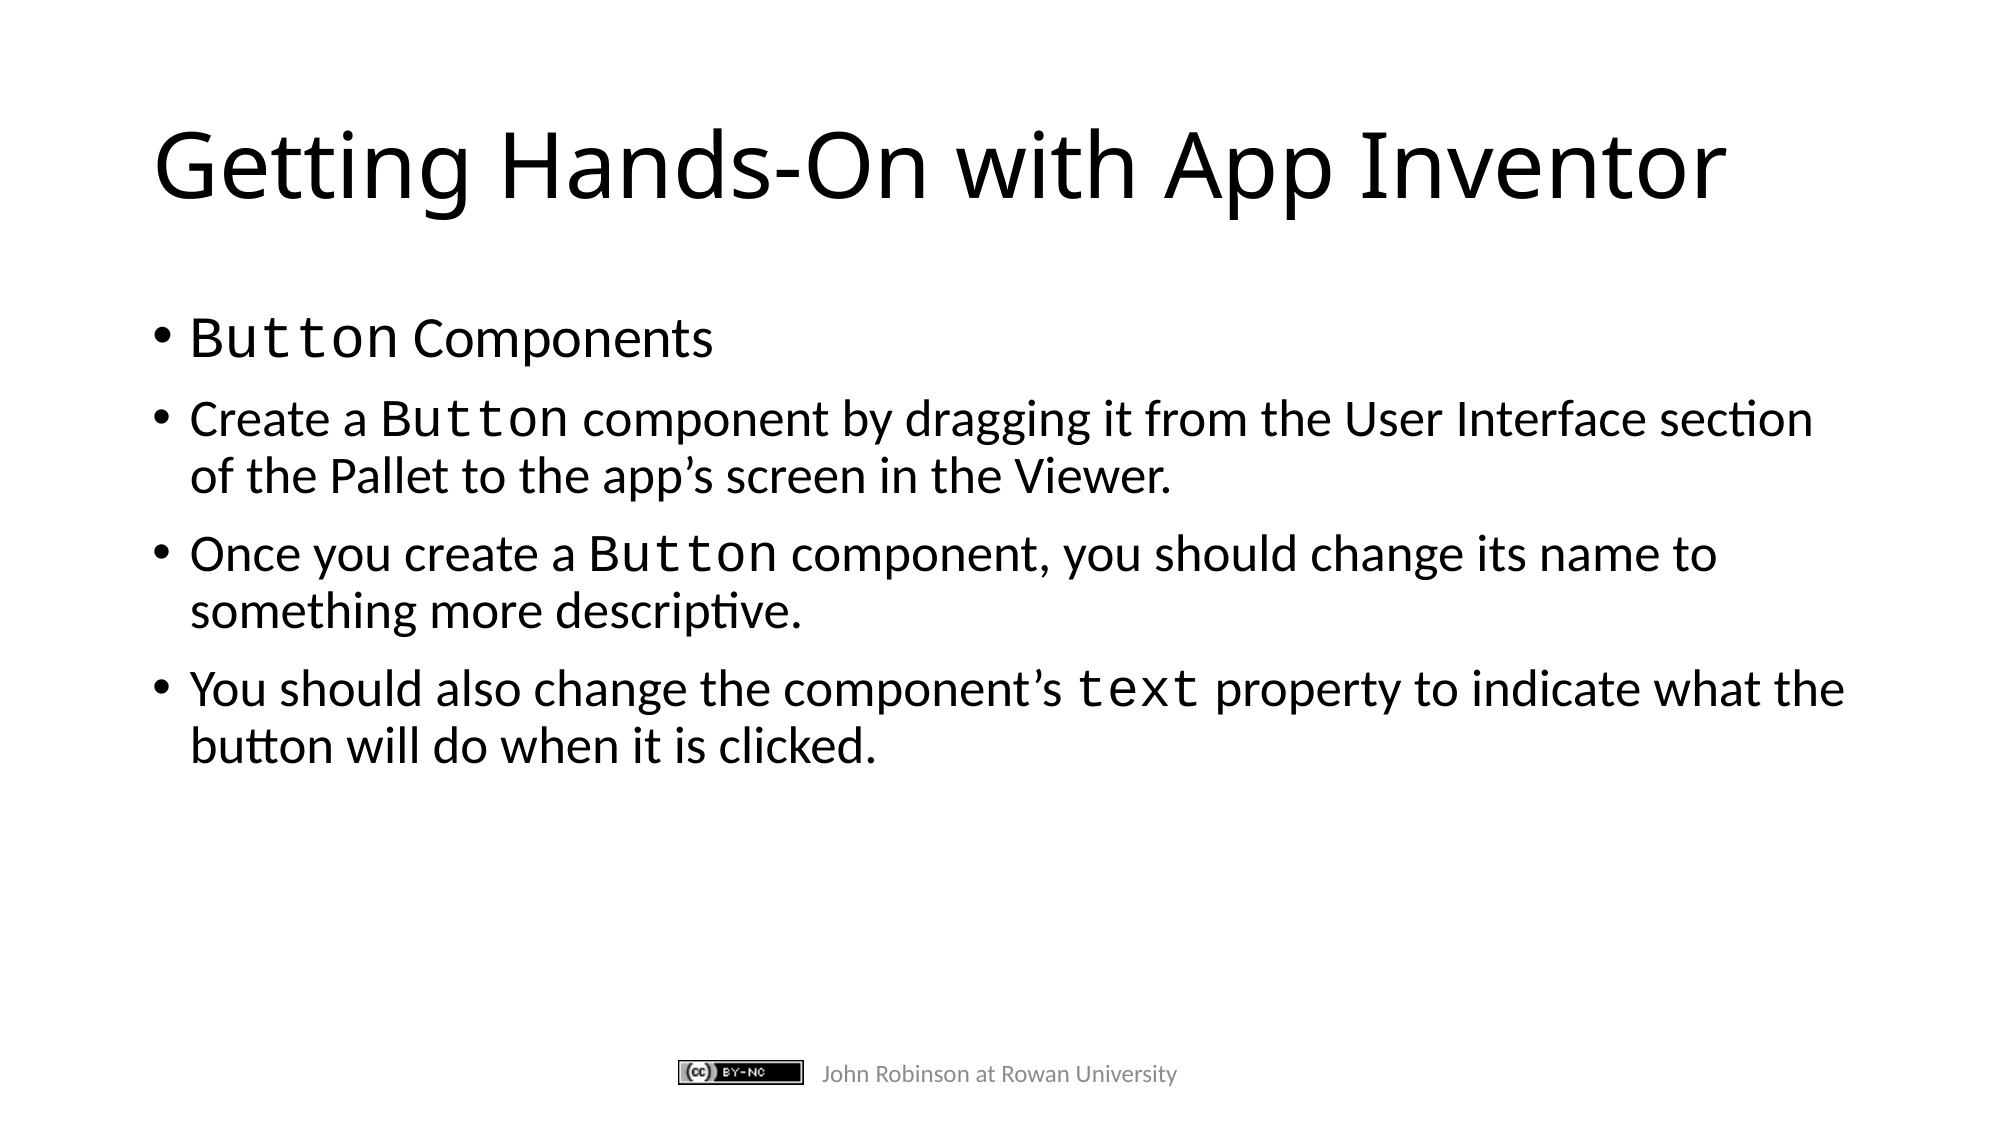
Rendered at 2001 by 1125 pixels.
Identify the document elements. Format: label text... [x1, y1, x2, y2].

footer John Robinson at Rowan University [662, 1042, 1338, 1103]
title Getting Hands-On with App Inventor [137, 59, 1863, 278]
list Button Components Create a Button component by dragging it from the User Interface section of the Pallet to the app’s screen in the Viewer. Once you create a Button component, you should change its name to something more descriptive. You should also change the component’s text property to indicate what the button will do when it is clicked. [137, 299, 1863, 1014]
picture [678, 1060, 804, 1085]
